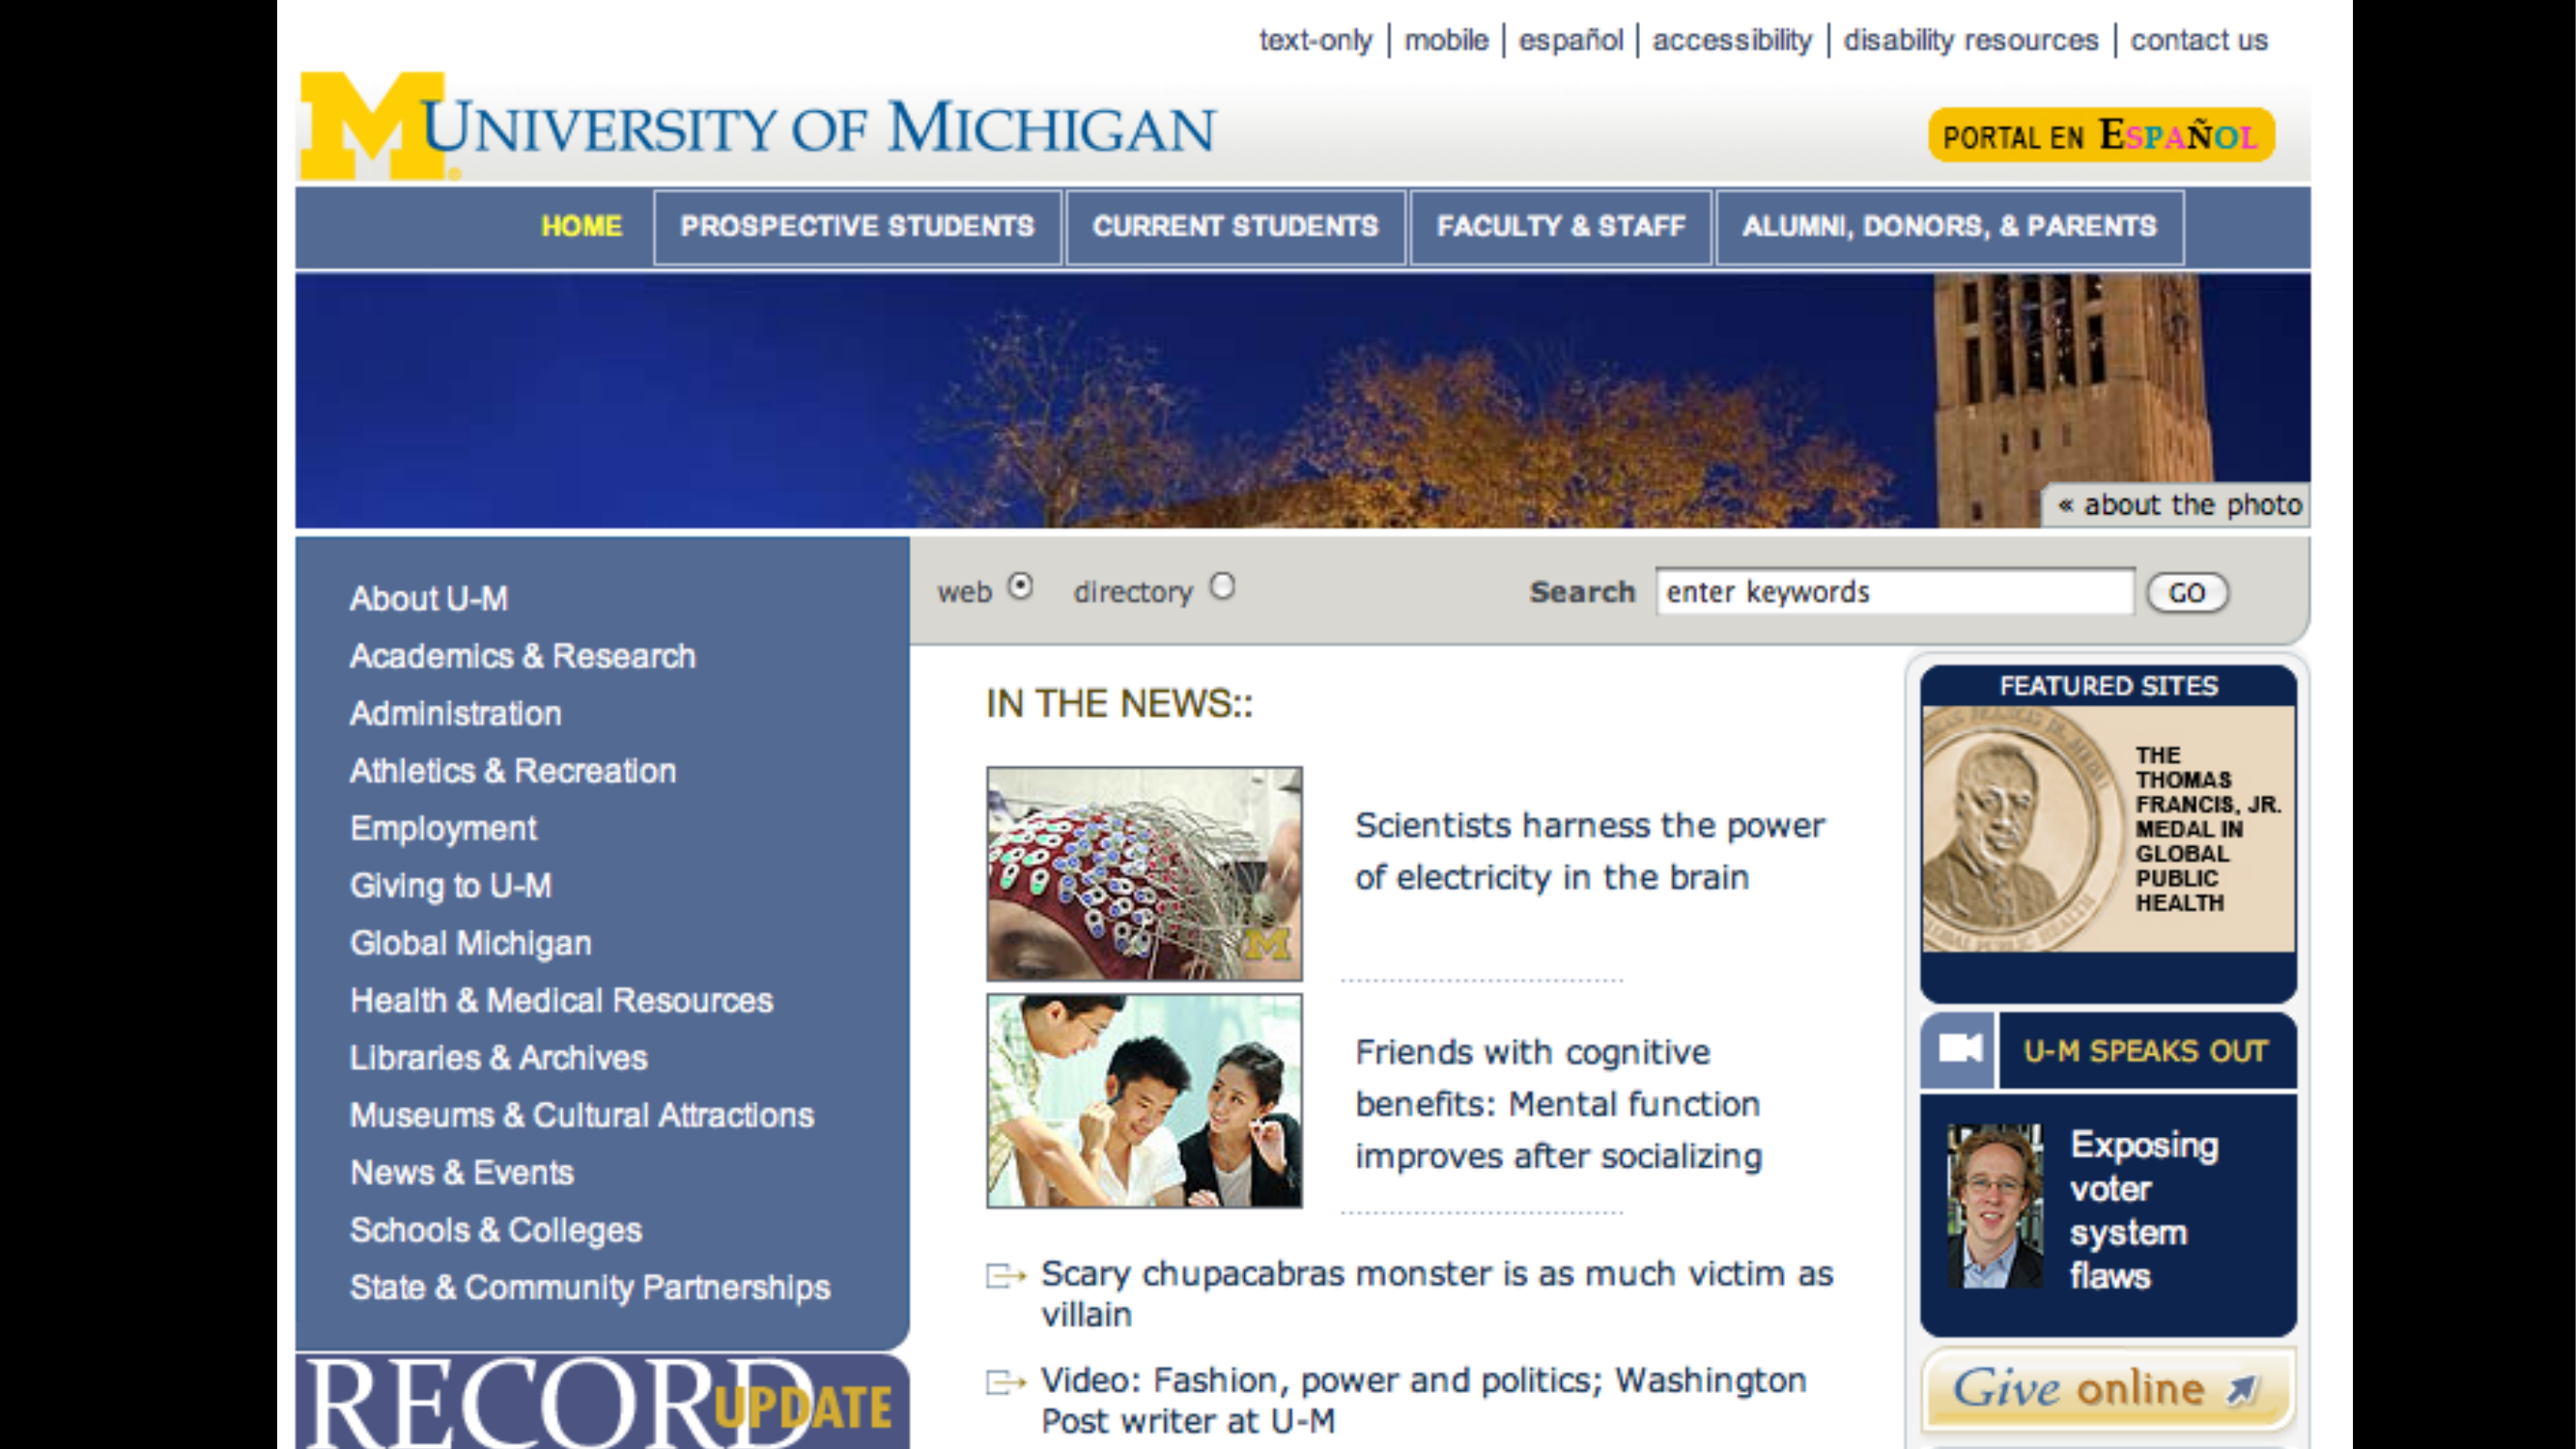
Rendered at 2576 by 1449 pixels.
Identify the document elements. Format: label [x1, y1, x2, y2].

picture [277, 0, 2353, 1449]
